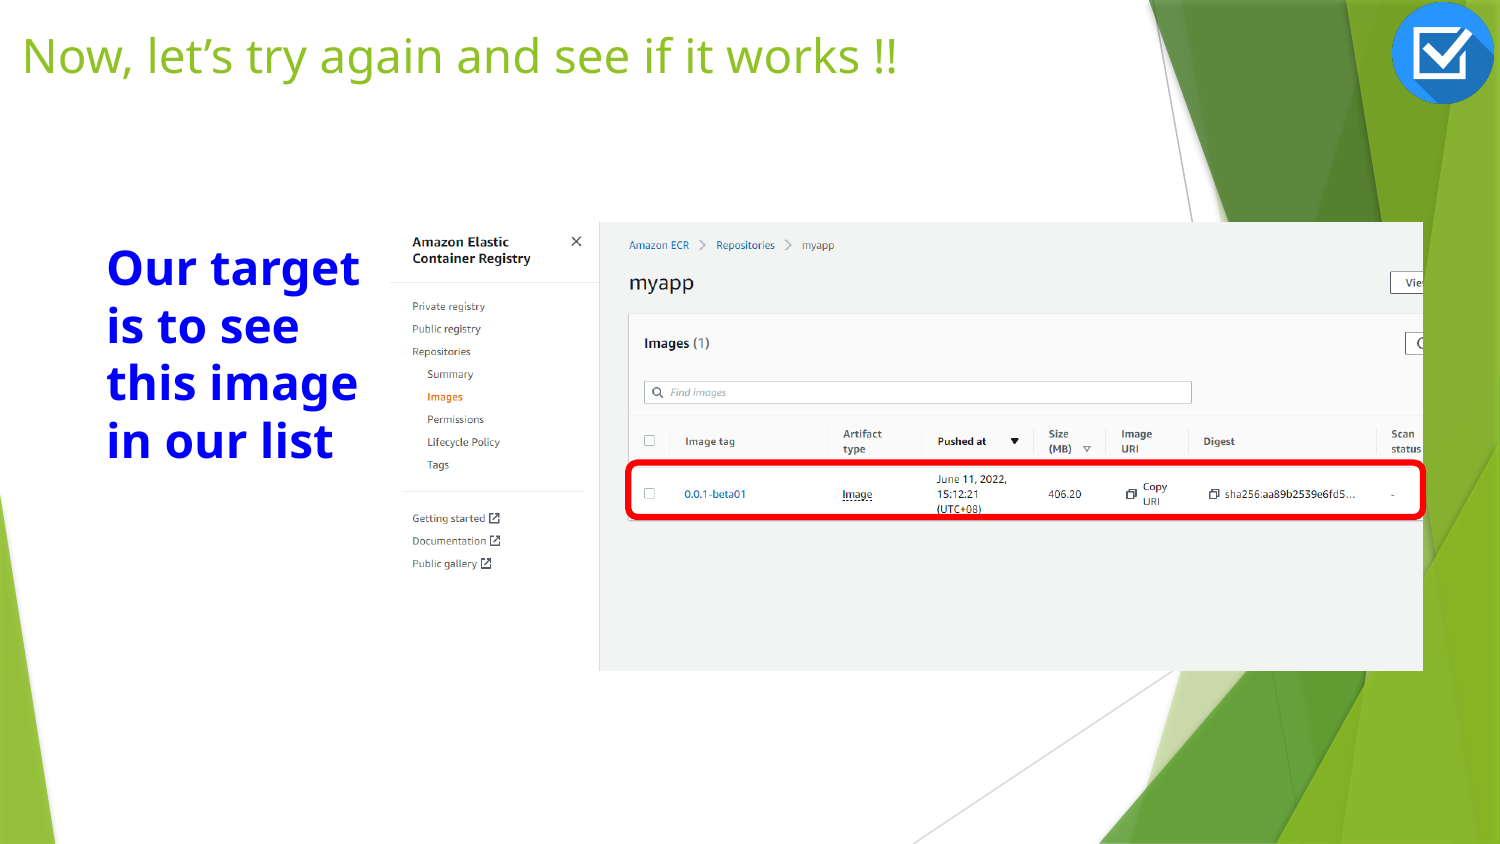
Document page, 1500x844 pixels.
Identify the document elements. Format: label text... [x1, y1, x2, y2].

picture [1391, 1, 1494, 104]
picture [390, 222, 1424, 671]
title Now, let’s try again and see if it works !! [6, 11, 1268, 100]
text_box Our target is to see this image in our list [91, 222, 381, 483]
